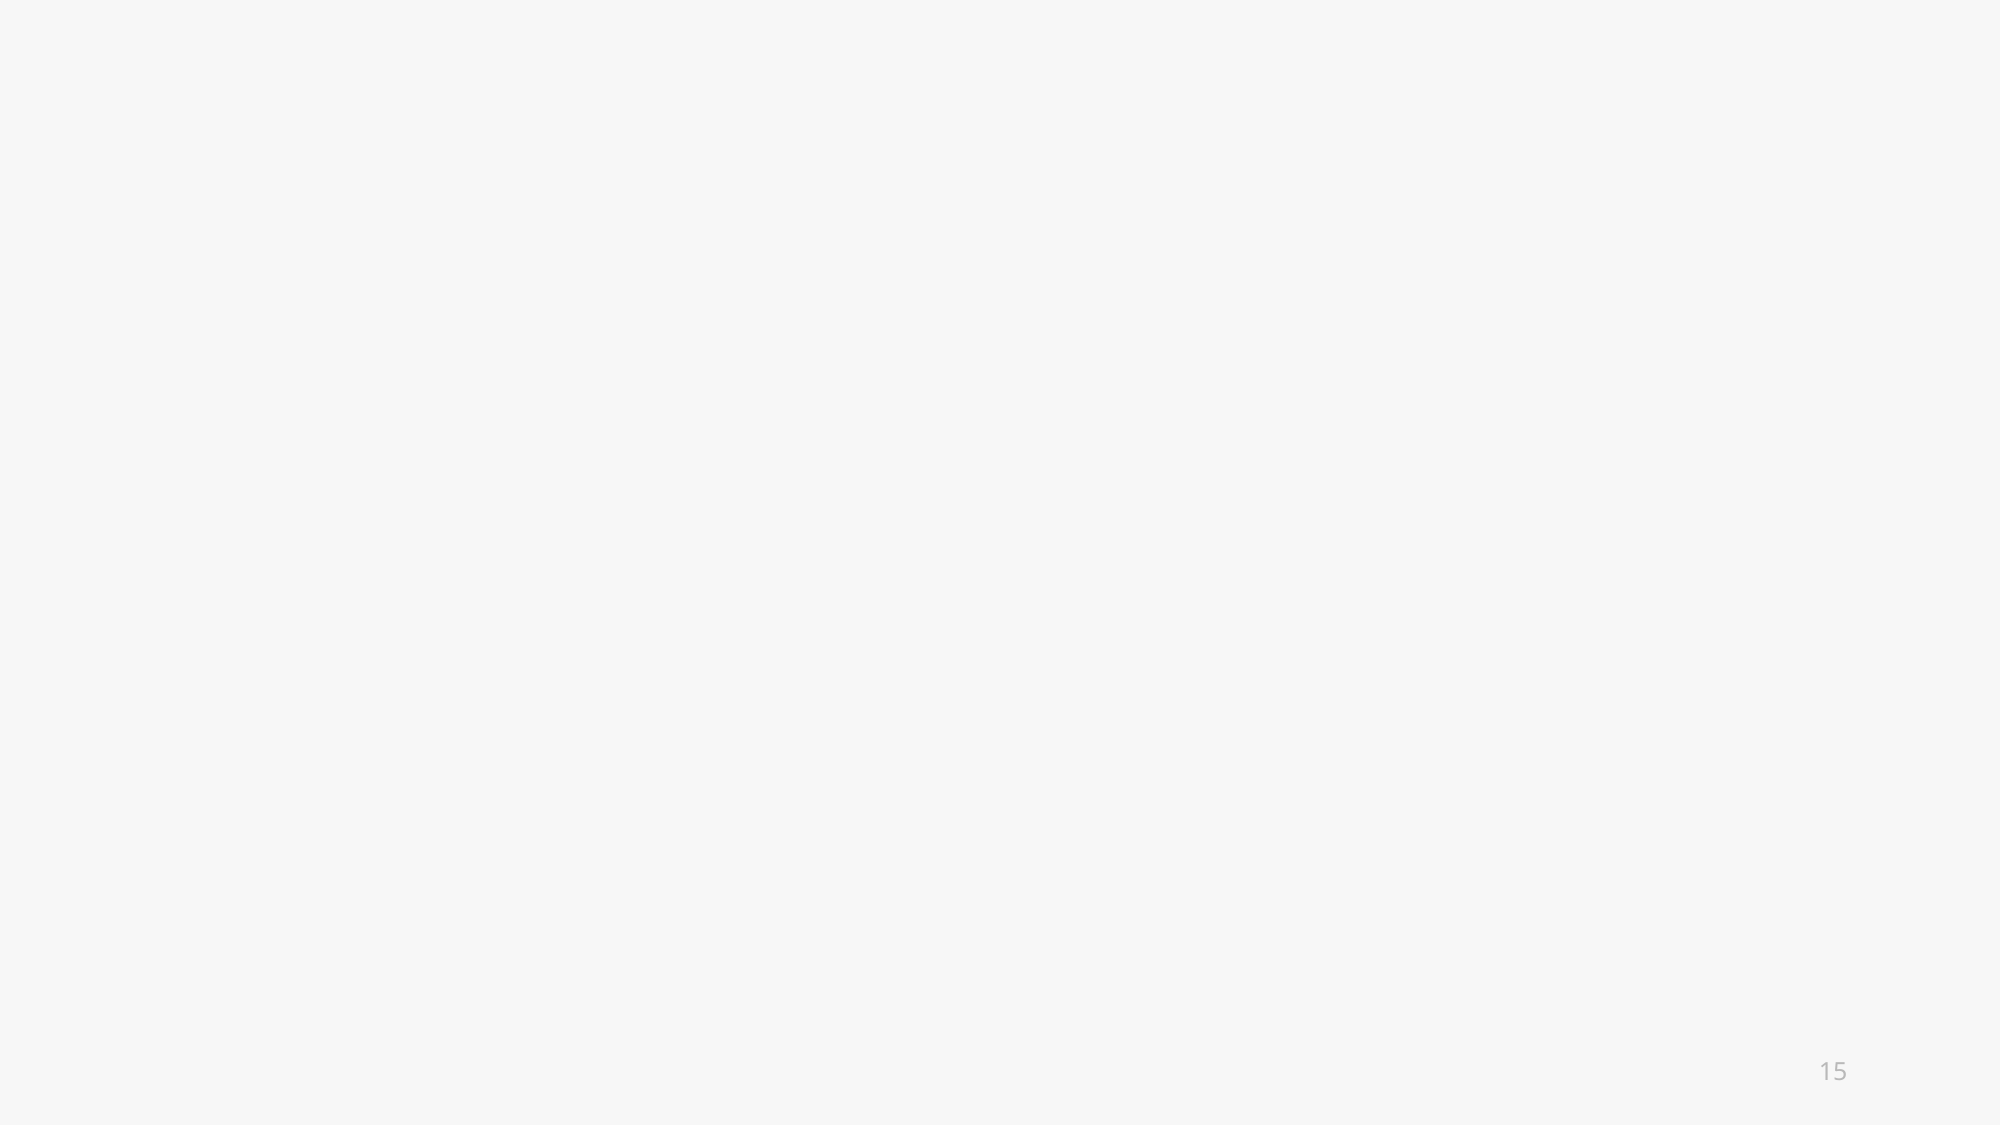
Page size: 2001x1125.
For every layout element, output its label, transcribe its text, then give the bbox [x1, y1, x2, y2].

slide_number 15 [1412, 1042, 1863, 1103]
